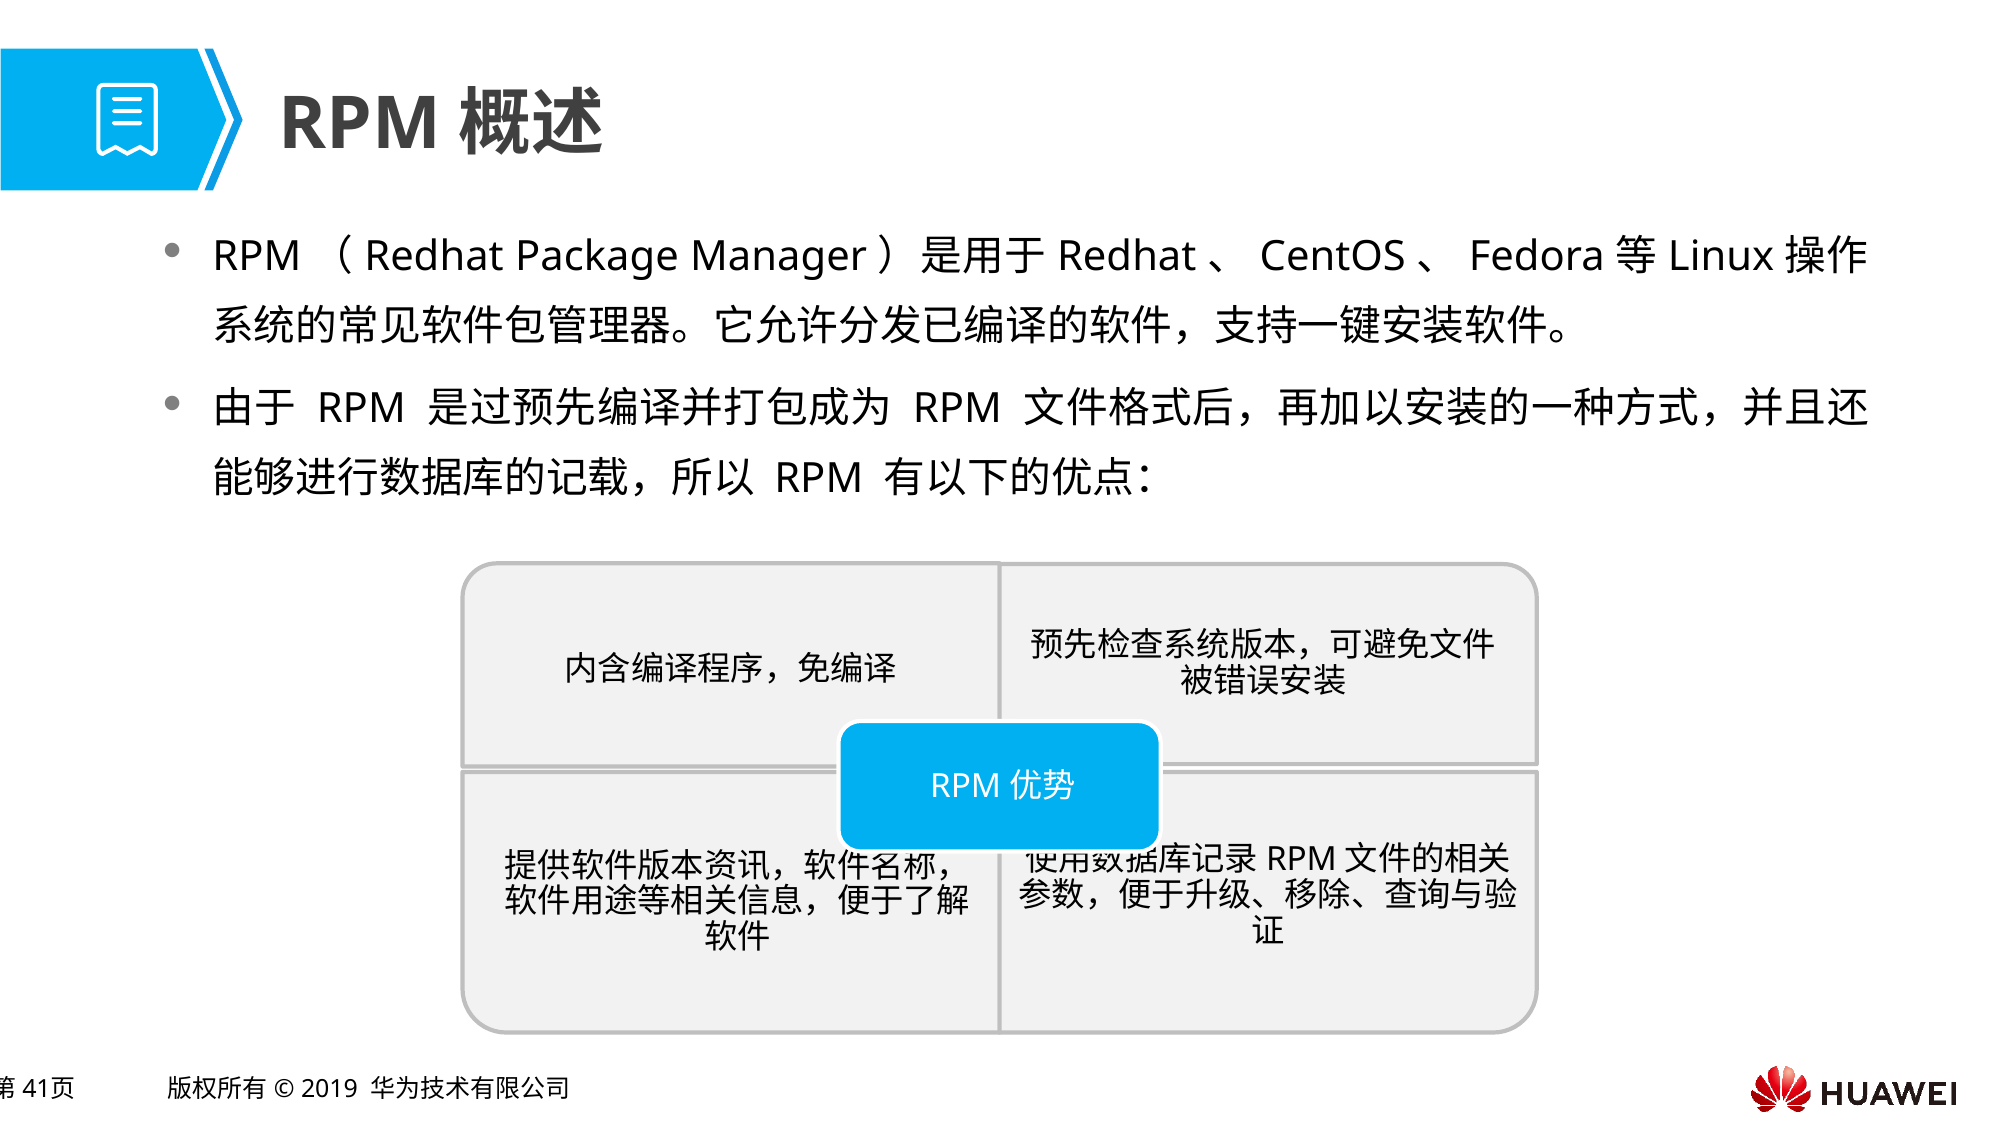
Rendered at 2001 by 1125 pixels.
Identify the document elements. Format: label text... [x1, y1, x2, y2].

picture [1751, 1066, 1956, 1112]
list RPM（Redhat Package Manager）是用于Redhat、CentOS、Fedora等Linux操作系统的常见软件包管理器。它允许分发已编译的软件，支持一键安装软件。 由于 RPM 是过预先编译并打包成为 RPM 文件格式后，再加以安装的一种方式，并且还能够进行数据库的记载，所以 RPM 有以下的优点： [149, 202, 1883, 1059]
title RPM概述 [261, 67, 1875, 173]
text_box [462, 525, 1537, 1048]
